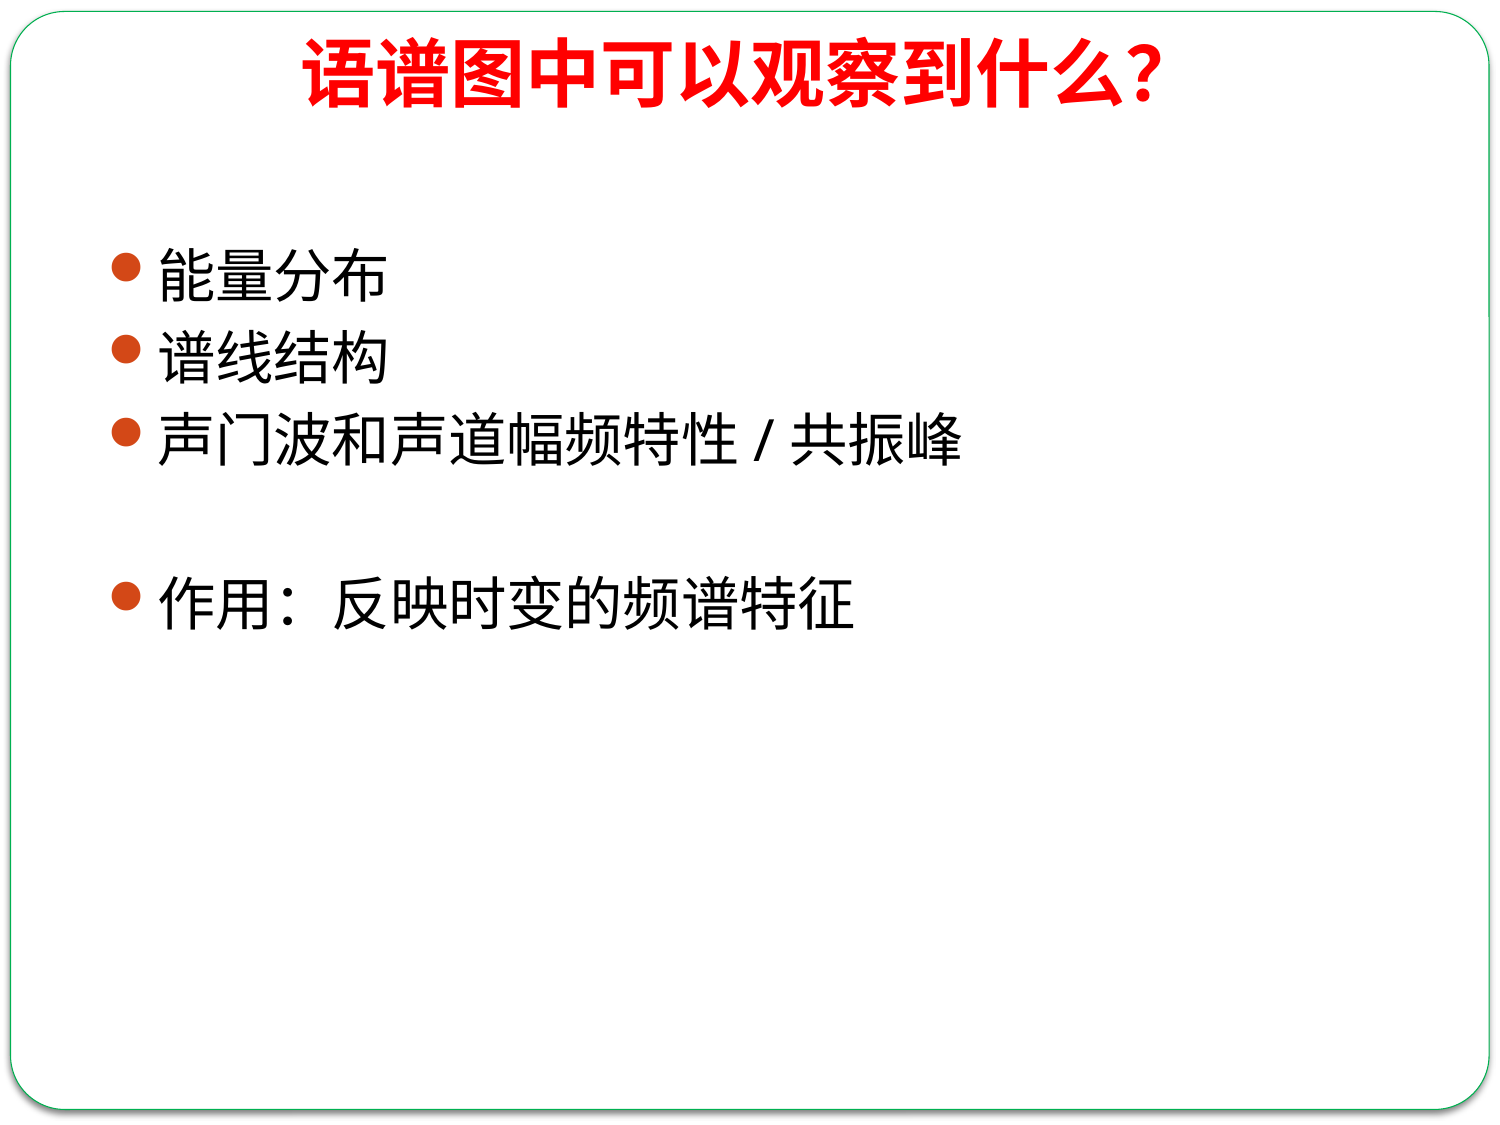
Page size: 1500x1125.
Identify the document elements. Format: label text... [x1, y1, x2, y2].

text_box 语谱图中可以观察到什么？ [94, 19, 1407, 170]
text_box 能量分布 谱线结构 声门波和声道幅频特性/共振峰 作用：反映时变的频谱特征 [92, 231, 1406, 932]
